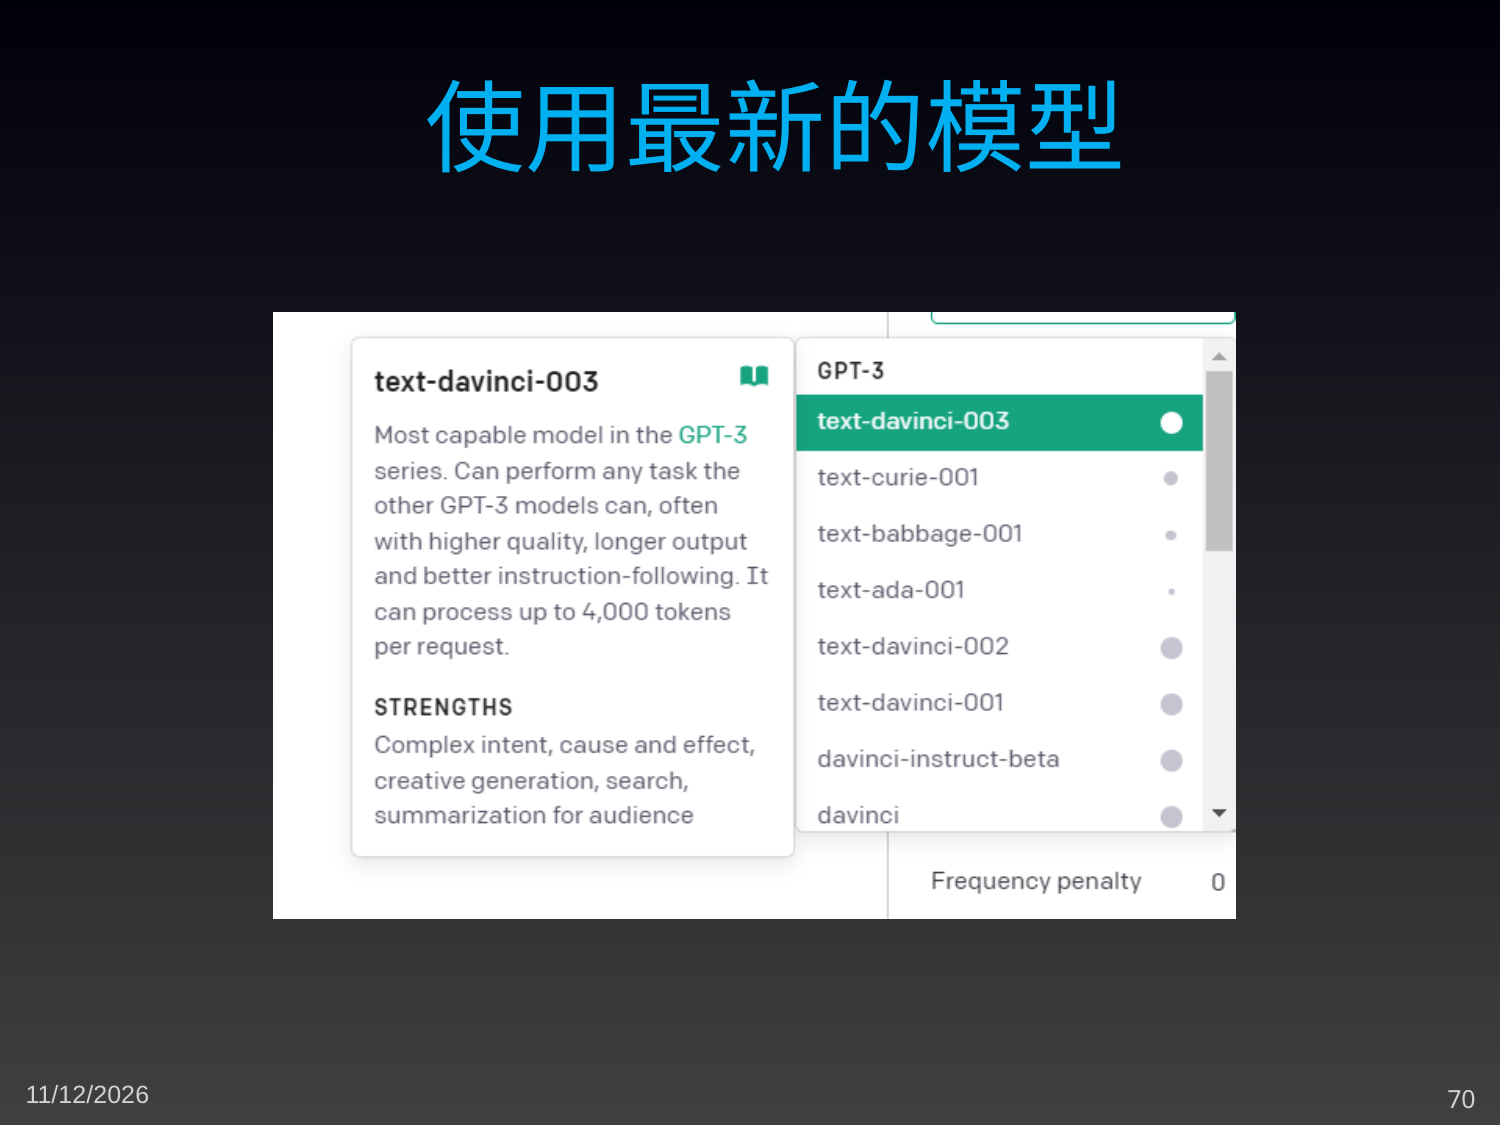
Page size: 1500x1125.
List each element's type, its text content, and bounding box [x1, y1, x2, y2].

picture [273, 312, 1237, 919]
text_box 使用最新的模型 [410, 36, 1236, 200]
slide_number 70 [1340, 1075, 1491, 1117]
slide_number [10, 1075, 411, 1117]
